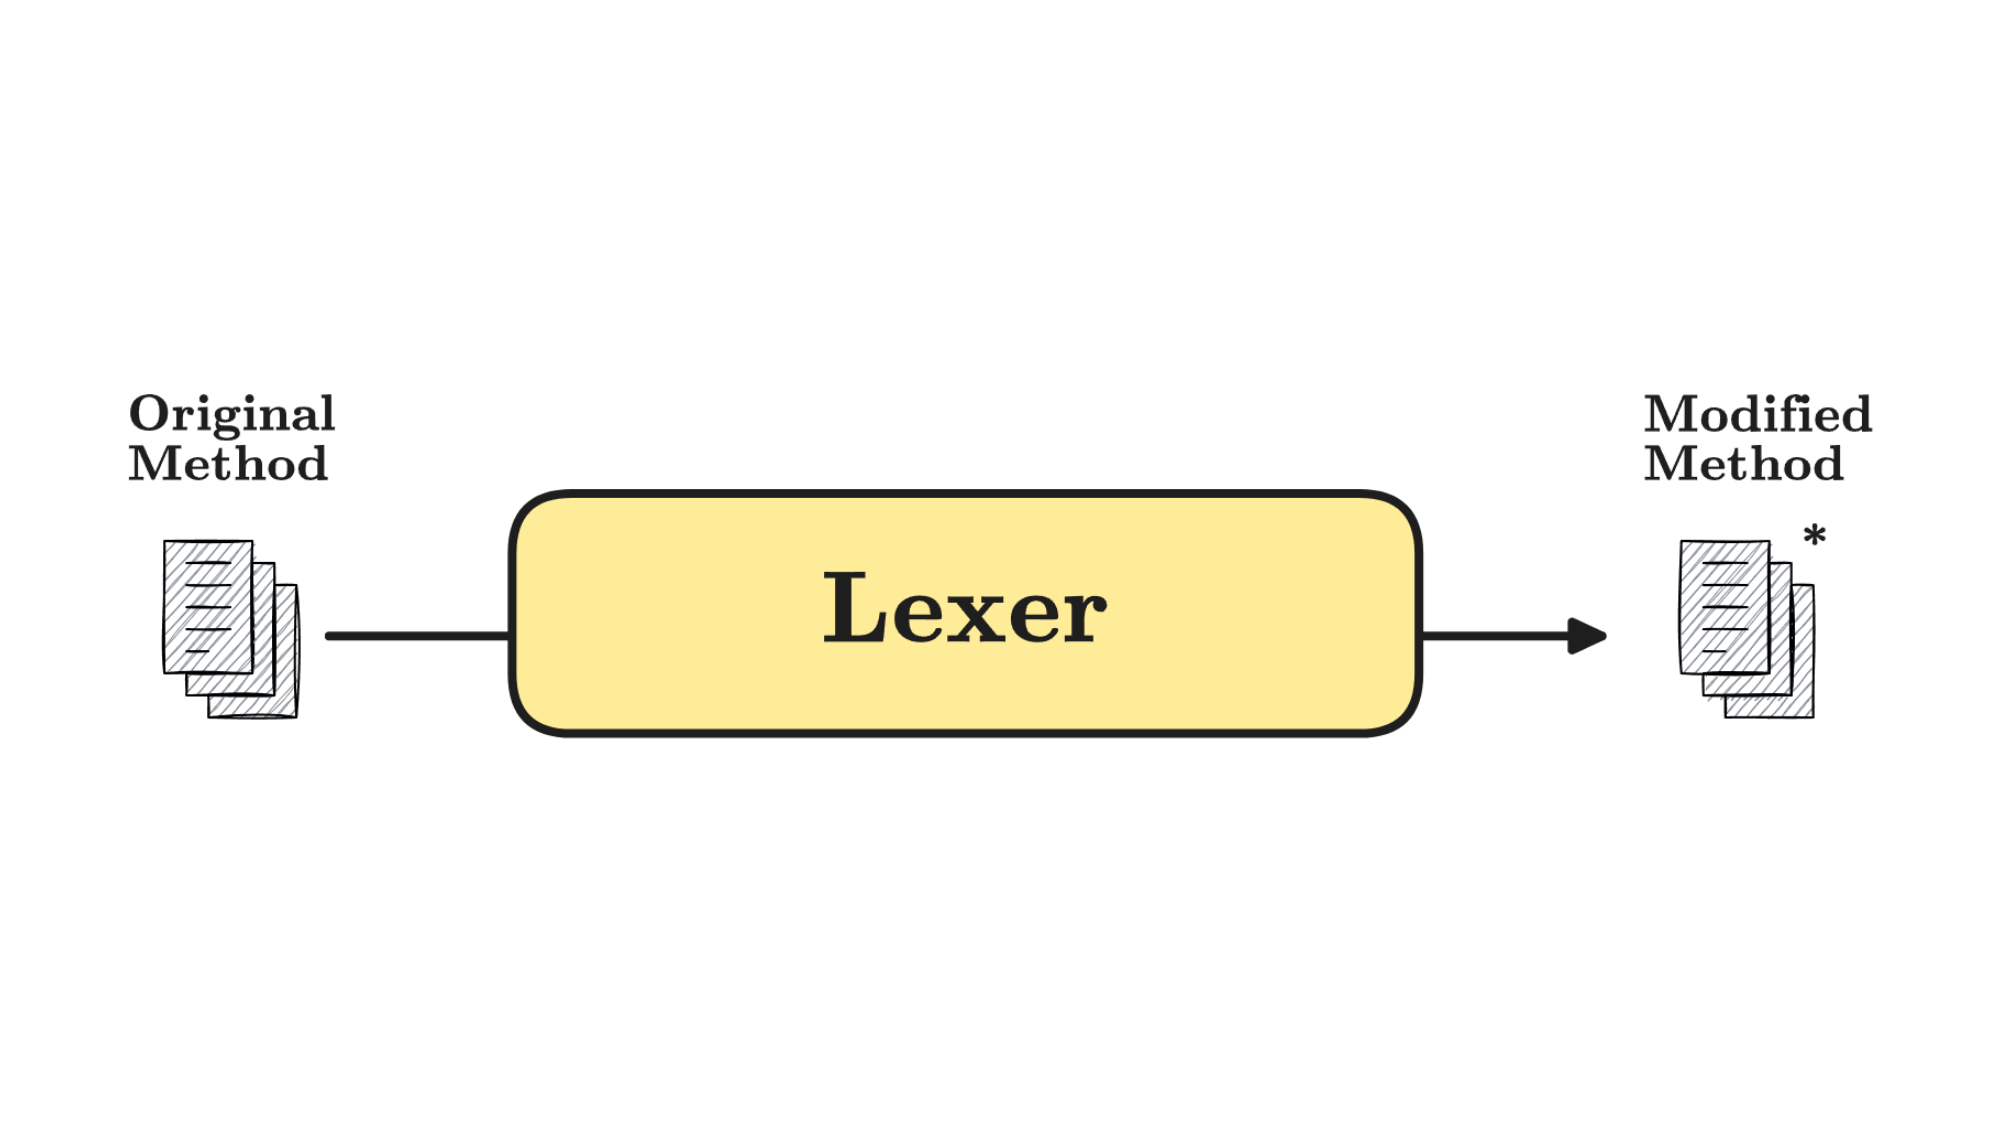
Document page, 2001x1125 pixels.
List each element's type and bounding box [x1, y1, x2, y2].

picture [104, 369, 1895, 756]
